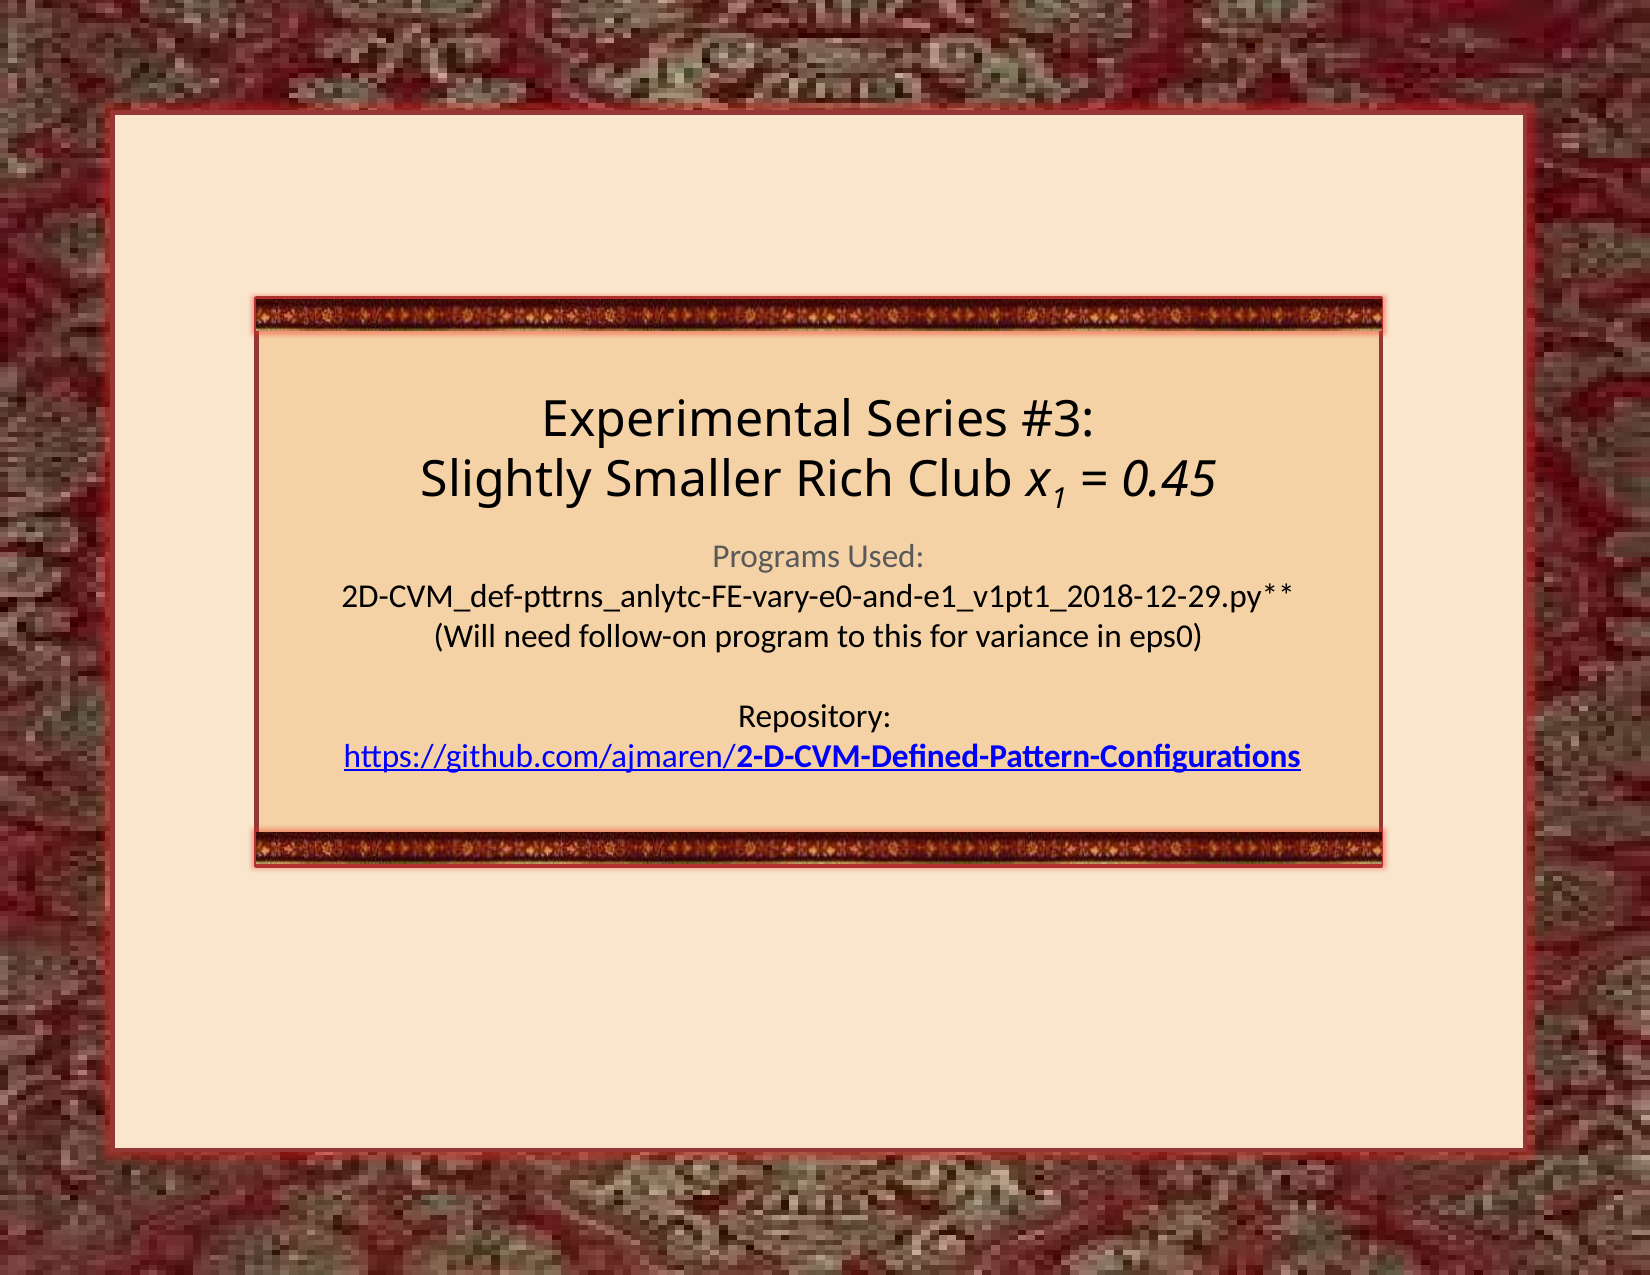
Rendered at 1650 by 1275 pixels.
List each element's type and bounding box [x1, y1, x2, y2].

text_box [255, 299, 1382, 866]
picture [0, 0, 1650, 1275]
